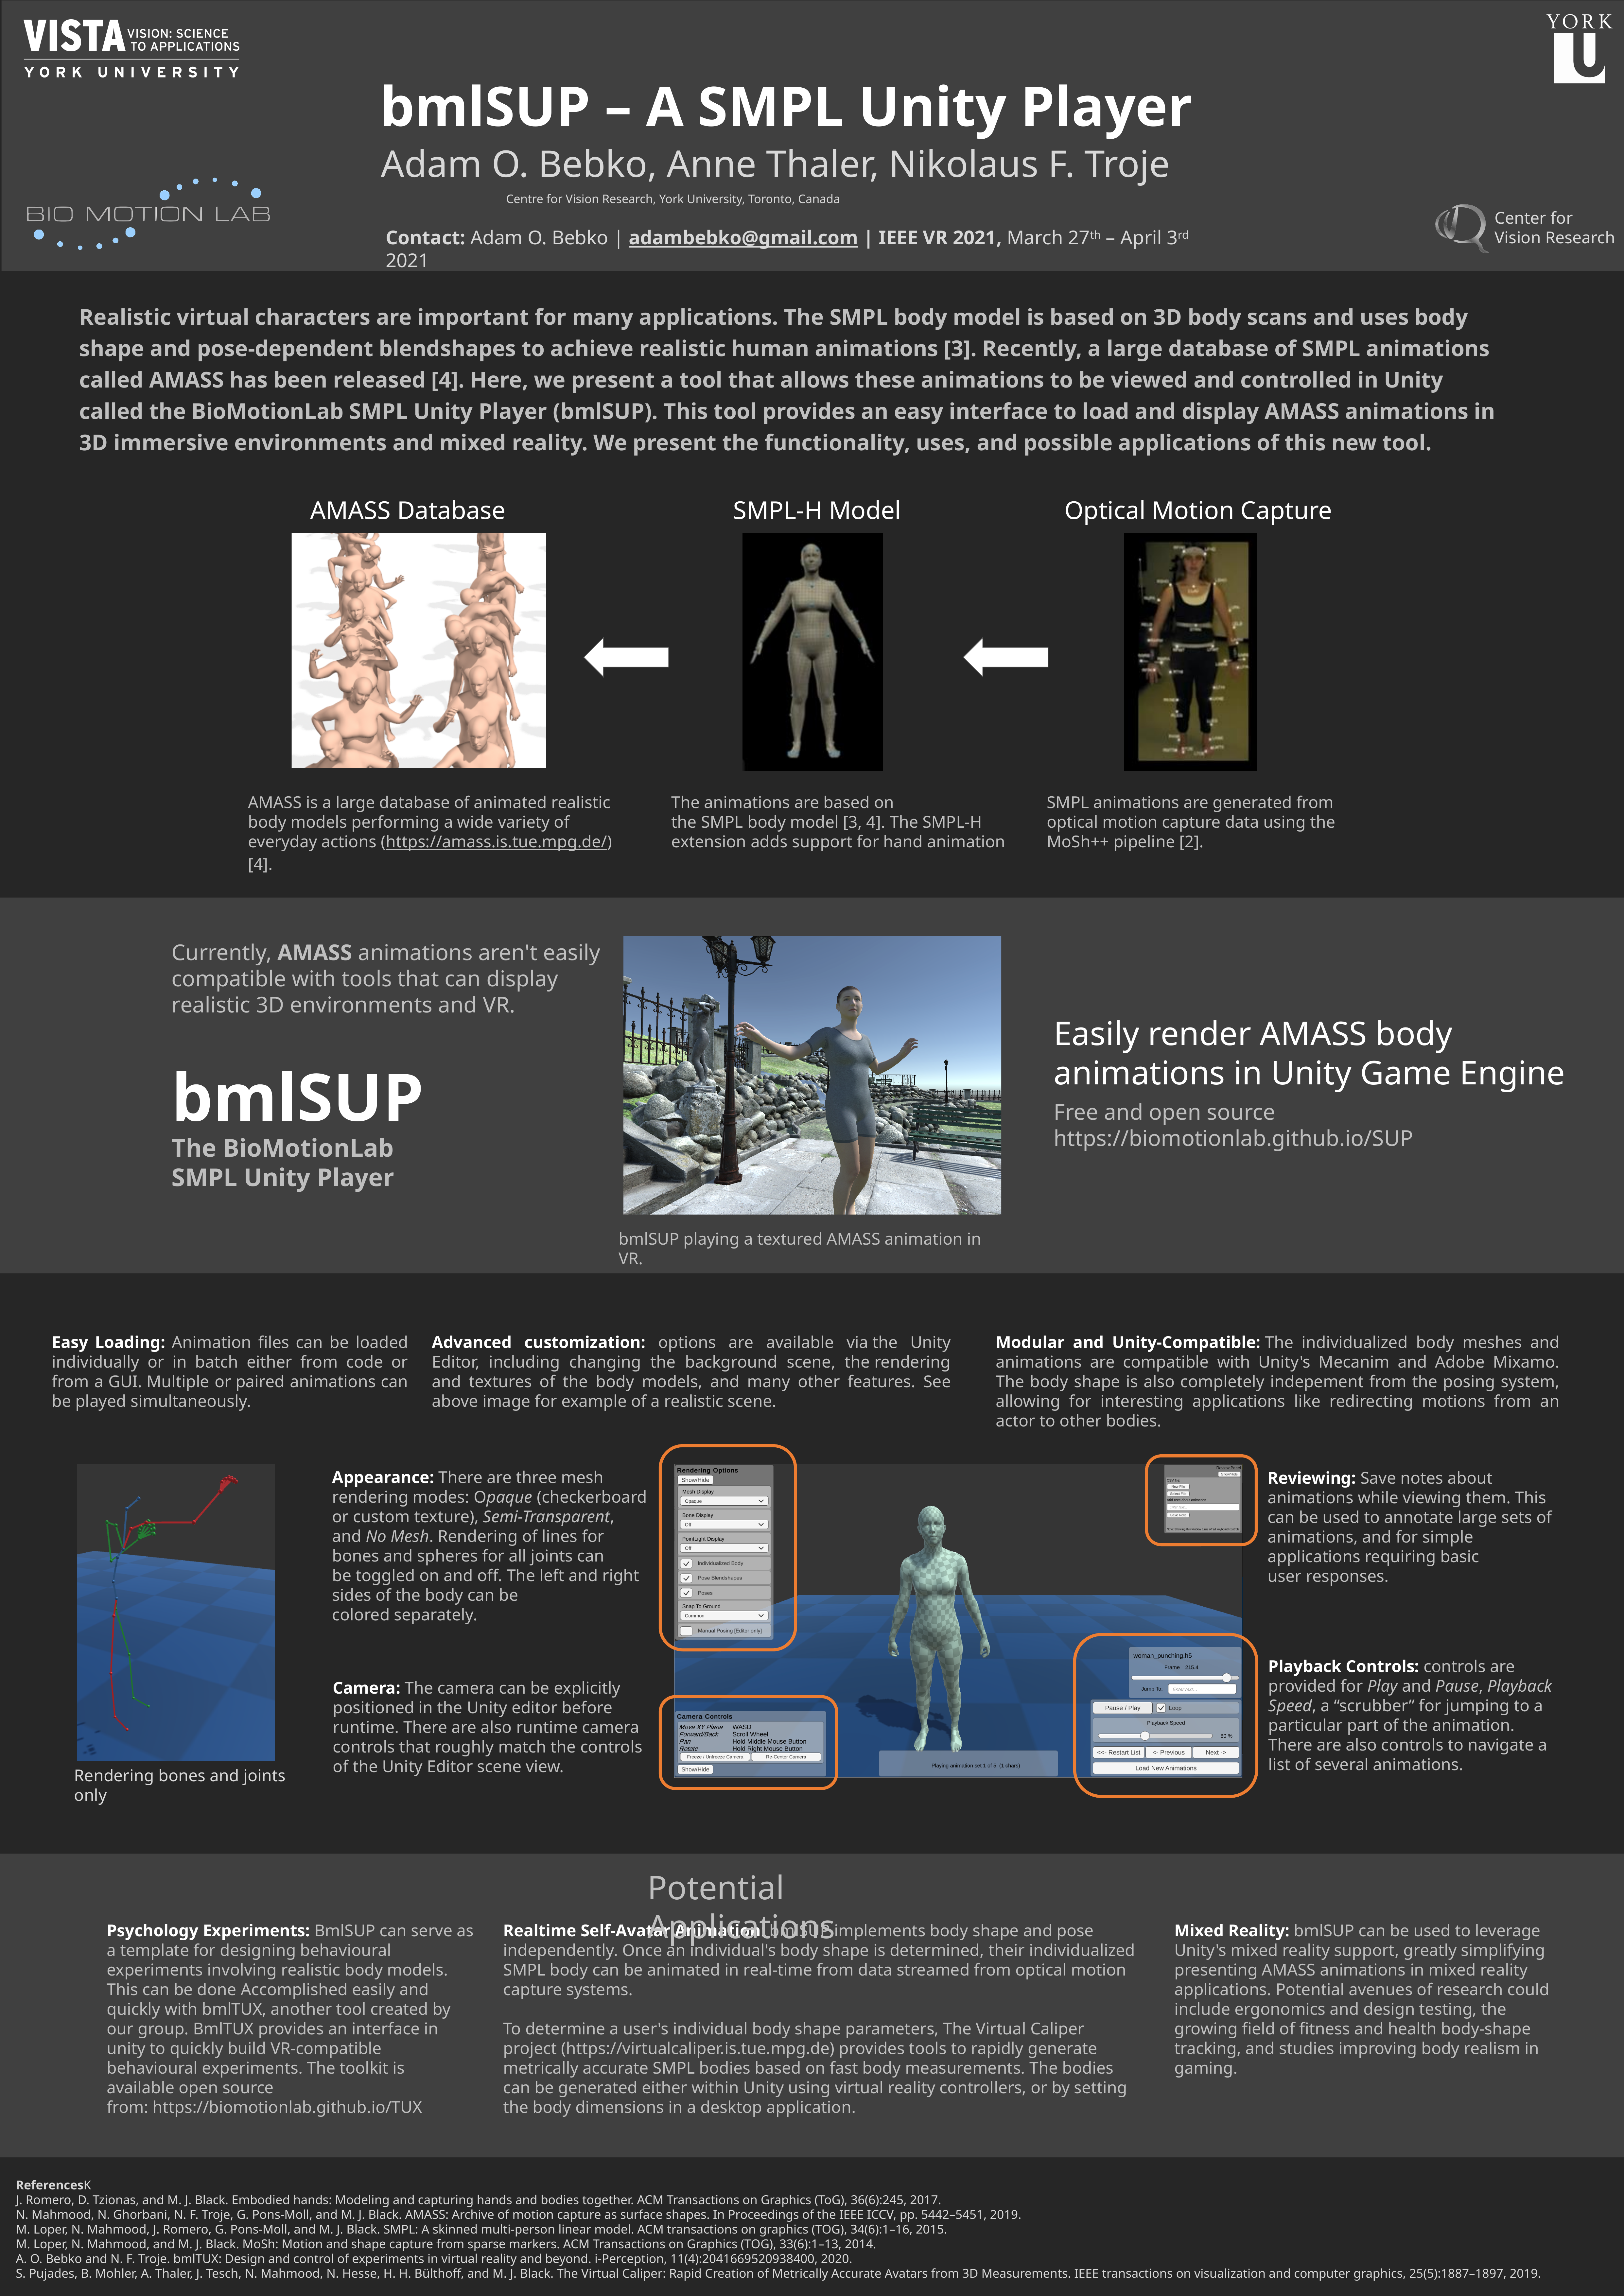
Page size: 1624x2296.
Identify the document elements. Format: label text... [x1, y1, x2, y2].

text_box Easily render AMASS body animations in Unity Game Engine​ [1051, 1010, 1596, 1094]
text_box bmlSUP​​ [169, 1053, 486, 1136]
picture [7, 3, 255, 94]
text_box Playback Controls: controls are provided for Play and Pause, Playback Speed, a “scrubber” for jumping to a particular part of the animation. There are also controls to navigate a list of several animations. [1266, 1653, 1558, 1776]
text_box [660, 1445, 795, 1648]
text_box Free and open source https://biomotionlab.github.io/SUP [1051, 1096, 1483, 1153]
text_box bmlSUP – A SMPL Unity Player [211, 69, 1362, 140]
text_box [1076, 1638, 1257, 1797]
text_box Modular and Unity-Compatible: The individualized body meshes and animations are compatible with Unity's Mecanim and Adobe Mixamo. The body shape is also completely indepement from the posing system, allowing for interesting applications like redirecting motions from an actor to other bodies. [993, 1329, 1563, 1432]
text_box Reviewing: Save notes about animations while viewing them. This can be used to annotate large sets of animations, and for simple applications requiring basic user responses. [1265, 1465, 1557, 1588]
text_box Easy Loading: Animation files can be loaded individually or in batch either from code or from a GUI. Multiple or paired animations can be played simultaneously. [49, 1329, 411, 1413]
picture [1546, 14, 1613, 83]
text_box [0, 897, 1624, 1273]
text_box Contact: Adam O. Bebko | adambebko@gmail.com | IEEE VR 2021, March 27th – April 3rd 2021 [386, 225, 1236, 271]
picture [1424, 195, 1500, 262]
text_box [616, 936, 1008, 1251]
text_box Advanced customization: options are available via the Unity Editor, including changing the background scene, the rendering and textures of the body models, and many other features.​ See above image for example of a realistic scene. [429, 1329, 954, 1413]
text_box [660, 1697, 836, 1789]
text_box Center for Vision Research [1500, 205, 1624, 250]
text_box Rendering bones and joints only [72, 1763, 289, 1807]
text_box Centre for Vision Research, York University, Toronto, Canada [504, 186, 1087, 216]
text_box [245, 492, 1378, 856]
text_box Camera: The camera can be explicitly positioned in the Unity editor before runtime. There are also runtime camera controls that roughly match the controls of the Unity Editor scene view. [330, 1675, 653, 1778]
text_box Realistic virtual characters are important for many applications. The SMPL body model is based on 3D body scans and uses body shape and pose-dependent blendshapes to achieve realistic human animations [3]. Recently, a large database of SMPL animations called AMASS has been released [4]. Here, we present a tool that allows these animations to be viewed and controlled in Unity called the BioMotionLab SMPL Unity Player (bmlSUP). This tool provides an easy interface to load and display AMASS animations in 3D immersive environments and mixed reality. We present the functionality, uses, and possible applications of this new tool. [63, 282, 1528, 471]
picture [9, 169, 287, 257]
text_box [0, 1854, 1624, 2158]
text_box Realtime Self-Avatar Animation: bmlSUP implements body shape and pose independently. Once an individual's body shape is determined, their individualized SMPL body can be animated in real-time from data streamed from optical motion capture systems. To determine a user's individual body shape parameters, The Virtual Caliper project (https://virtualcaliper.is.tue.mpg.de) provides tools to rapidly generate metrically accurate SMPL bodies based on fast body measurements. The bodies can be generated either within Unity using virtual reality controllers, or by setting the body dimensions in a desktop application. [501, 1918, 1145, 2119]
text_box Currently, AMASS animations aren't easily compatible with tools that can display realistic 3D environments and VR.​ [169, 936, 616, 1020]
text_box [1, 0, 1624, 271]
text_box Appearance: There are three mesh rendering modes: Opaque (checkerboard or custom texture), Semi-Transparent, and No Mesh. Rendering of lines for bones and spheres for all joints can be toggled on and off. The left and right sides of the body can be colored separately. [330, 1464, 652, 1626]
picture [674, 1464, 1243, 1778]
text_box Adam O. Bebko, Anne Thaler, Nikolaus F. Troje [158, 140, 1393, 184]
text_box The BioMotionLab ​ SMPL Unity Player​ [169, 1136, 446, 1194]
text_box [1148, 1456, 1256, 1545]
text_box References​K J. Romero, D. Tzionas, and M. J. Black. Embodied hands: Modeling and capturing hands and bodies together. ACM Transactions on Graphics (ToG), 36(6):245, 2017.​ N. Mahmood, N. Ghorbani, N. F. Troje, G. Pons-Moll, and M. J. Black. AMASS: Archive of motion capture as surface shapes. In Proceedings of the IEEE ICCV, pp. 5442–5451, 2019.​ M. Loper, N. Mahmood, J. Romero, G. Pons-Moll, and M. J. Black. SMPL: A skinned multi-person linear model. ACM transactions on graphics (TOG), 34(6):1–16, 2015.​ M. Loper, N. Mahmood, and M. J. Black. MoSh: Motion and shape capture from sparse markers. ACM Transactions on Graphics (TOG), 33(6):1–13, 2014.​ A. O. Bebko and N. F. Troje. bmlTUX: Design and control of experiments in virtual reality and beyond. i-Perception, 11(4):2041669520938400, 2020.​ S. Pujades, B. Mohler, A. Thaler, J. Tesch, N. Mahmood, N. Hesse, H. H. Bülthoff, and M. J. Black. The Virtual Caliper: Rapid Creation of Metrically Accurate Avatars from 3D Measurements. IEEE transactions on visualization and computer graphics, 25(5):1887–1897, 2019.​ [13, 2175, 1596, 2283]
picture [77, 1464, 275, 1761]
text_box Potential Applications [645, 1864, 979, 1948]
text_box Psychology Experiments: BmlSUP can serve as a template for designing behavioural experiments involving realistic body models. This can be done Accomplished easily and quickly with bmlTUX, another tool created by our group. BmlTUX provides an interface in unity to quickly build VR-compatible behavioural experiments. The toolkit is available open source from: https://biomotionlab.github.io/TUX [104, 1918, 479, 2119]
text_box Mixed Reality: bmlSUP can be used to leverage Unity's mixed reality support, greatly simplifying presenting AMASS animations in mixed reality applications. Potential avenues of research could include ergonomics and design testing, the growing field of fitness and health body-shape tracking, and studies improving body realism in gaming. [1172, 1918, 1553, 2080]
